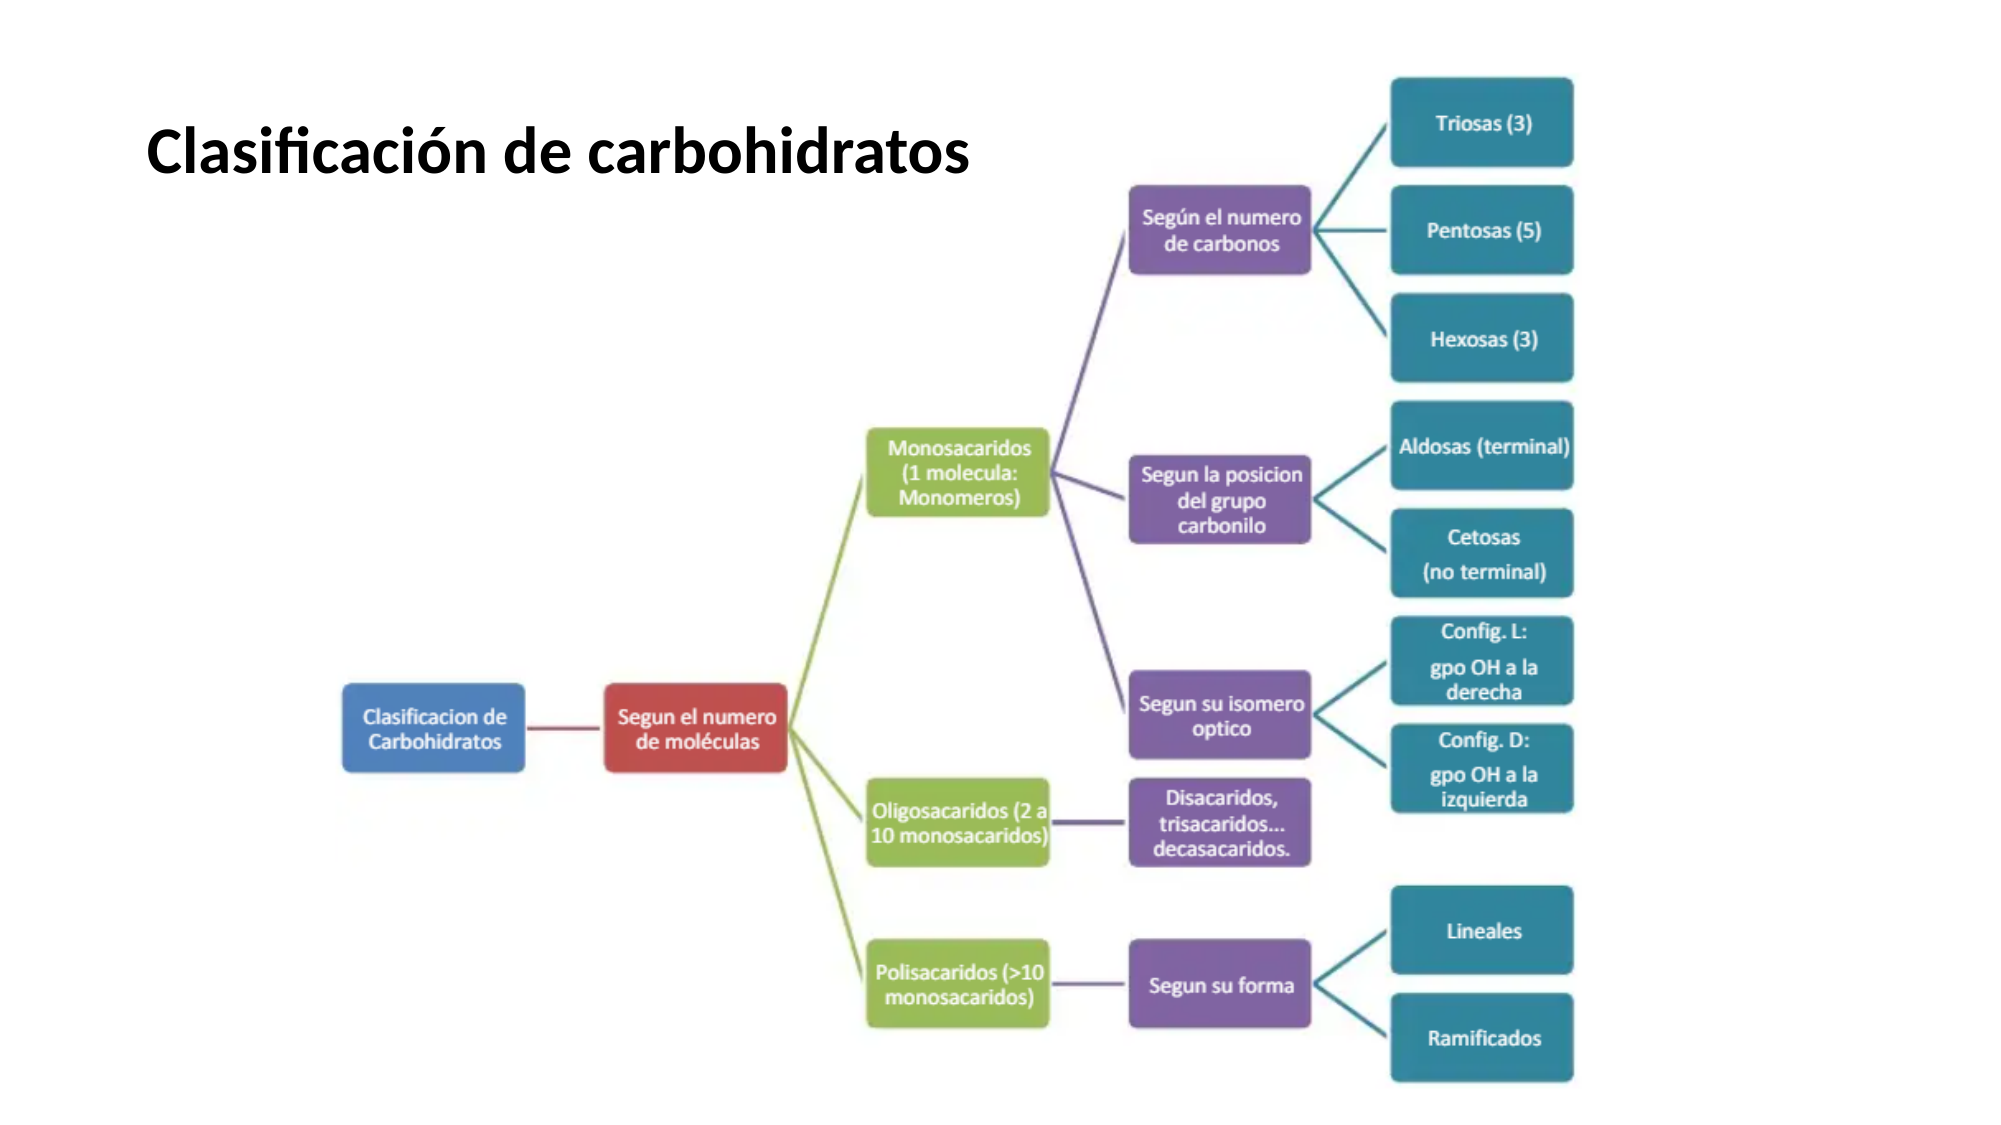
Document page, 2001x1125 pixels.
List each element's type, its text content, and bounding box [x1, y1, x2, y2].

picture [244, 55, 1736, 1125]
text_box Clasificación de carbohidratos [132, 99, 244, 195]
